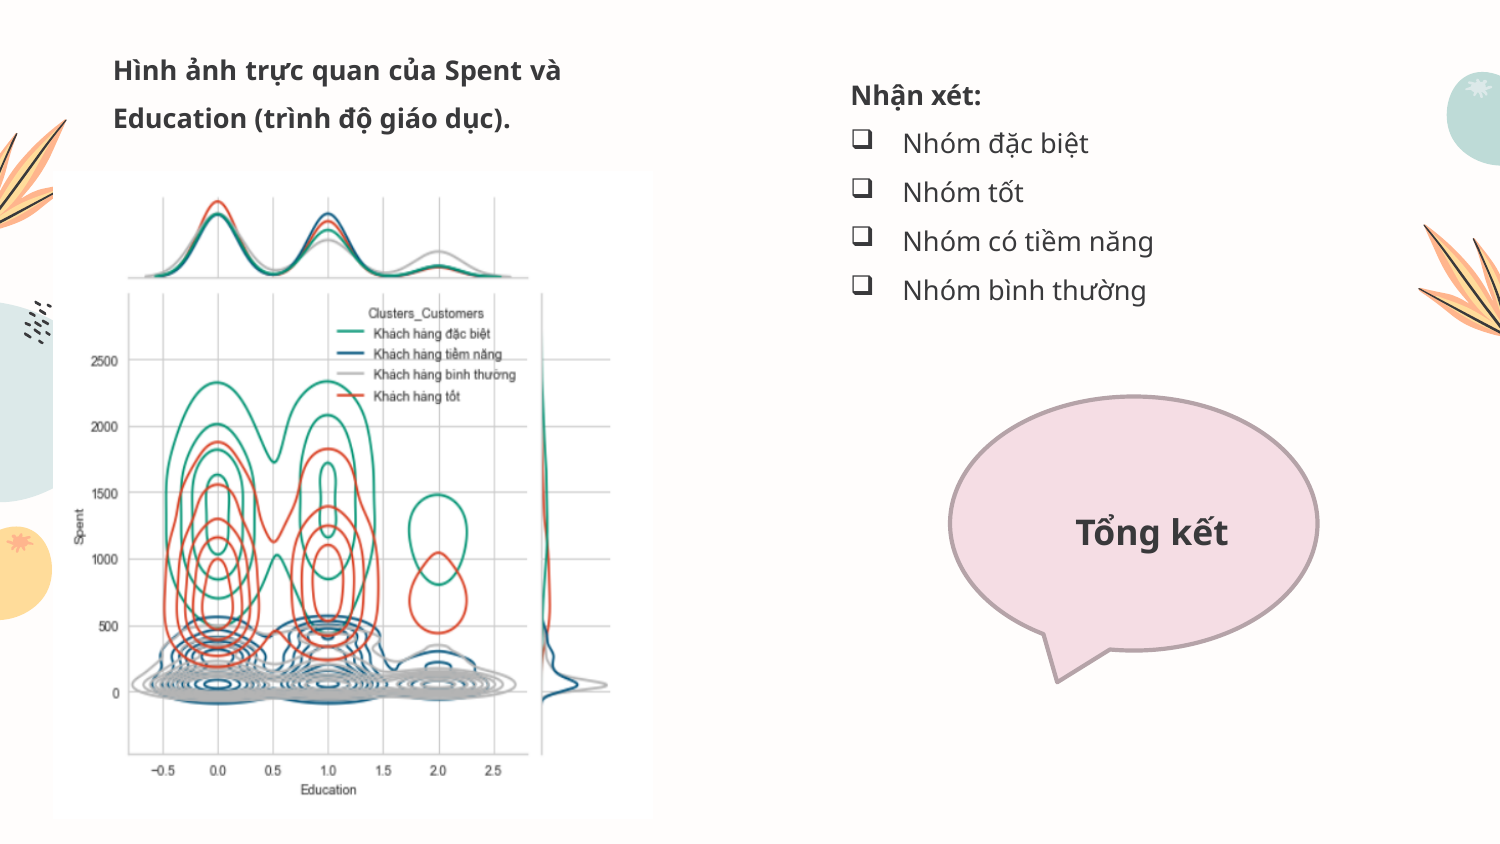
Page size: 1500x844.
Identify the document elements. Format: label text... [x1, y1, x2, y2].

picture [53, 171, 653, 819]
text_box Nhận xét: Nhóm đặc biệt Nhóm tốt Nhóm có tiềm năng Nhóm bình thường [812, 46, 1224, 326]
text_box [947, 394, 1320, 685]
text_box Tổng kết [1037, 474, 1245, 574]
text_box Hình ảnh trực quan của Spent và Education (trình độ giáo dục). [75, 21, 577, 151]
